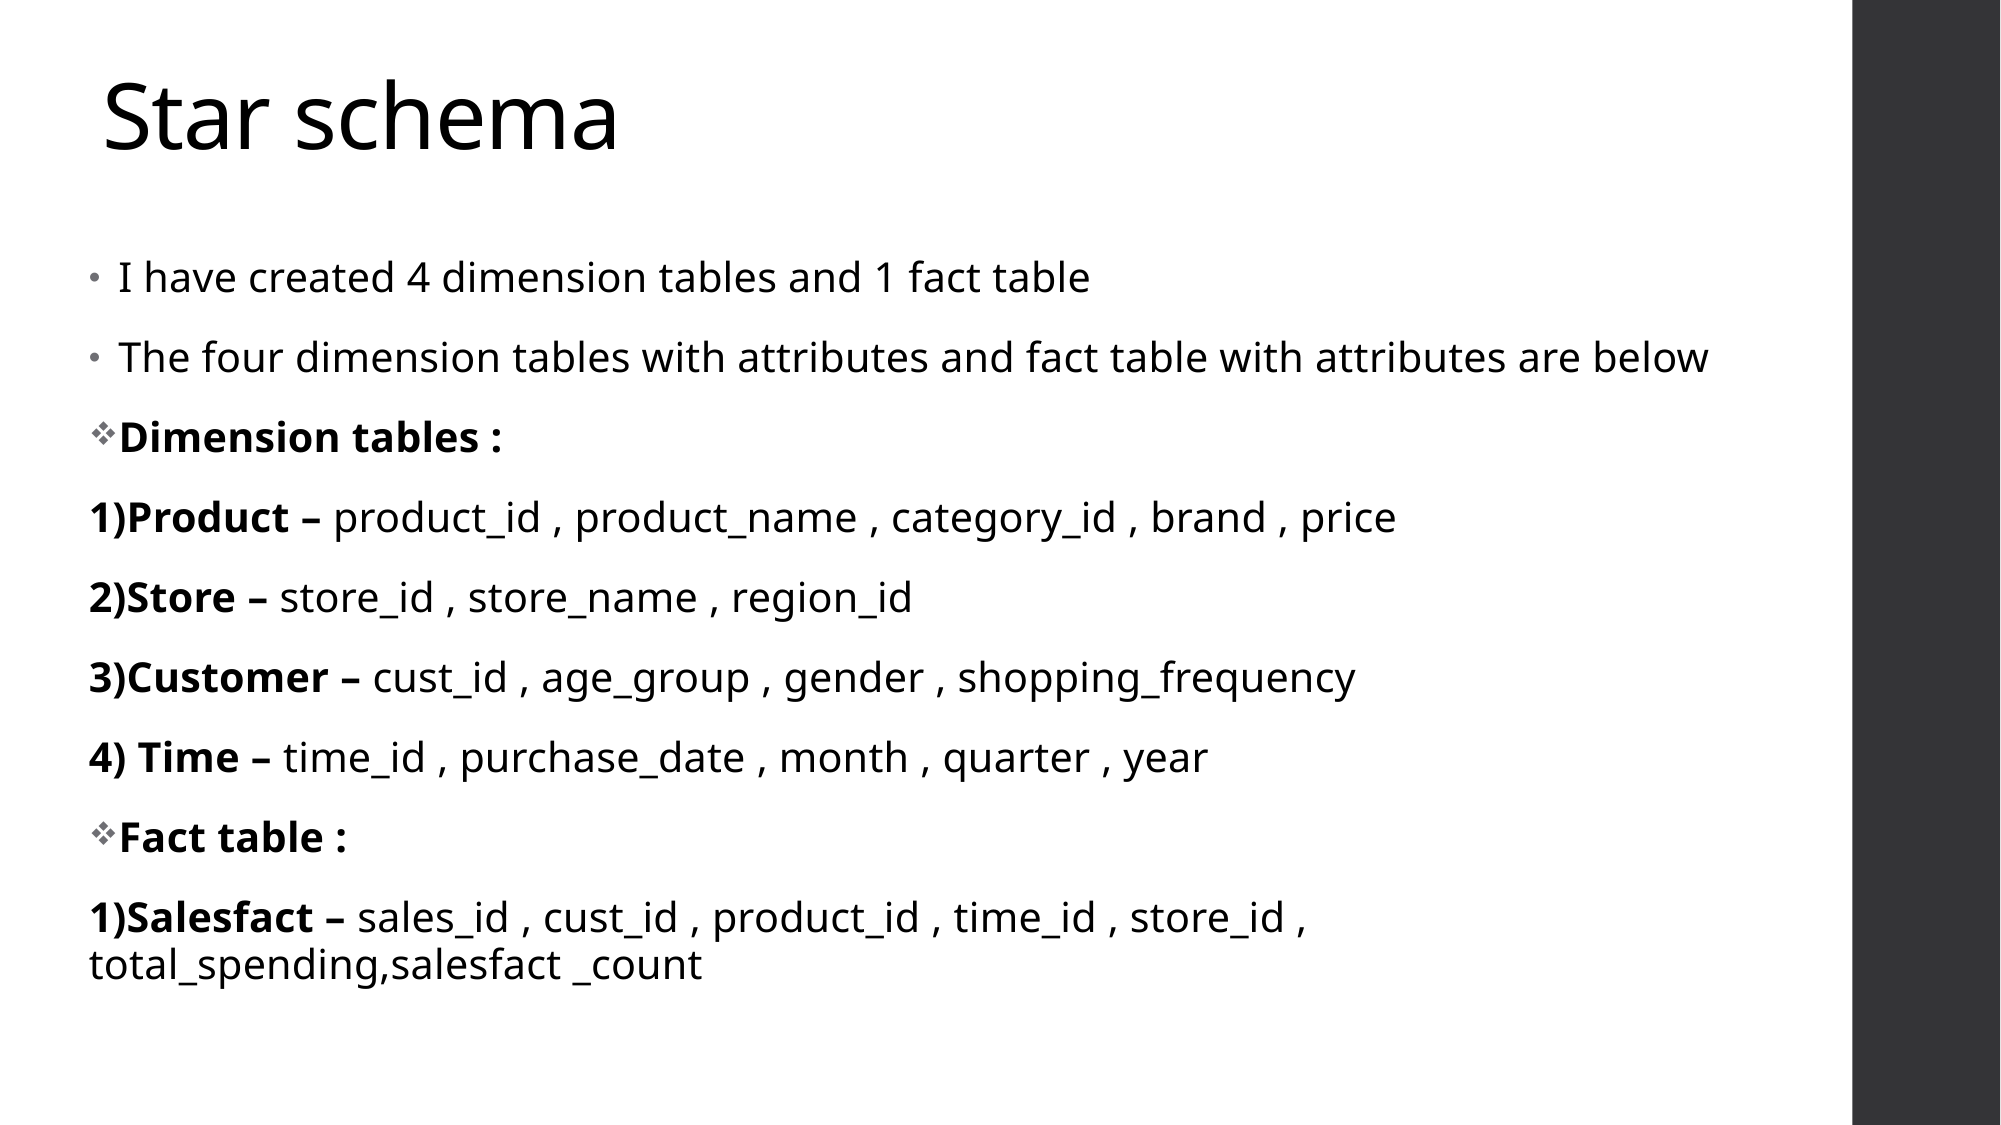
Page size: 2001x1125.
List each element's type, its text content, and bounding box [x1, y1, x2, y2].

title Star schema [87, 45, 1678, 177]
list I have created 4 dimension tables and 1 fact table The four dimension tables with attributes and fact table with attributes are below Dimension tables : 1)Product – product_id , product_name , category_id , brand , price 2)Store – store_id , store_name , region_id 3)Customer – cust_id , age_group , gender , shopping_frequency 4) Time – time_id , purchase_date , month , quarter , year Fact table : 1)Salesfact – sales_id , cust_id , product_id , time_id , store_id , total_spending,salesfact _count [73, 247, 1735, 1014]
